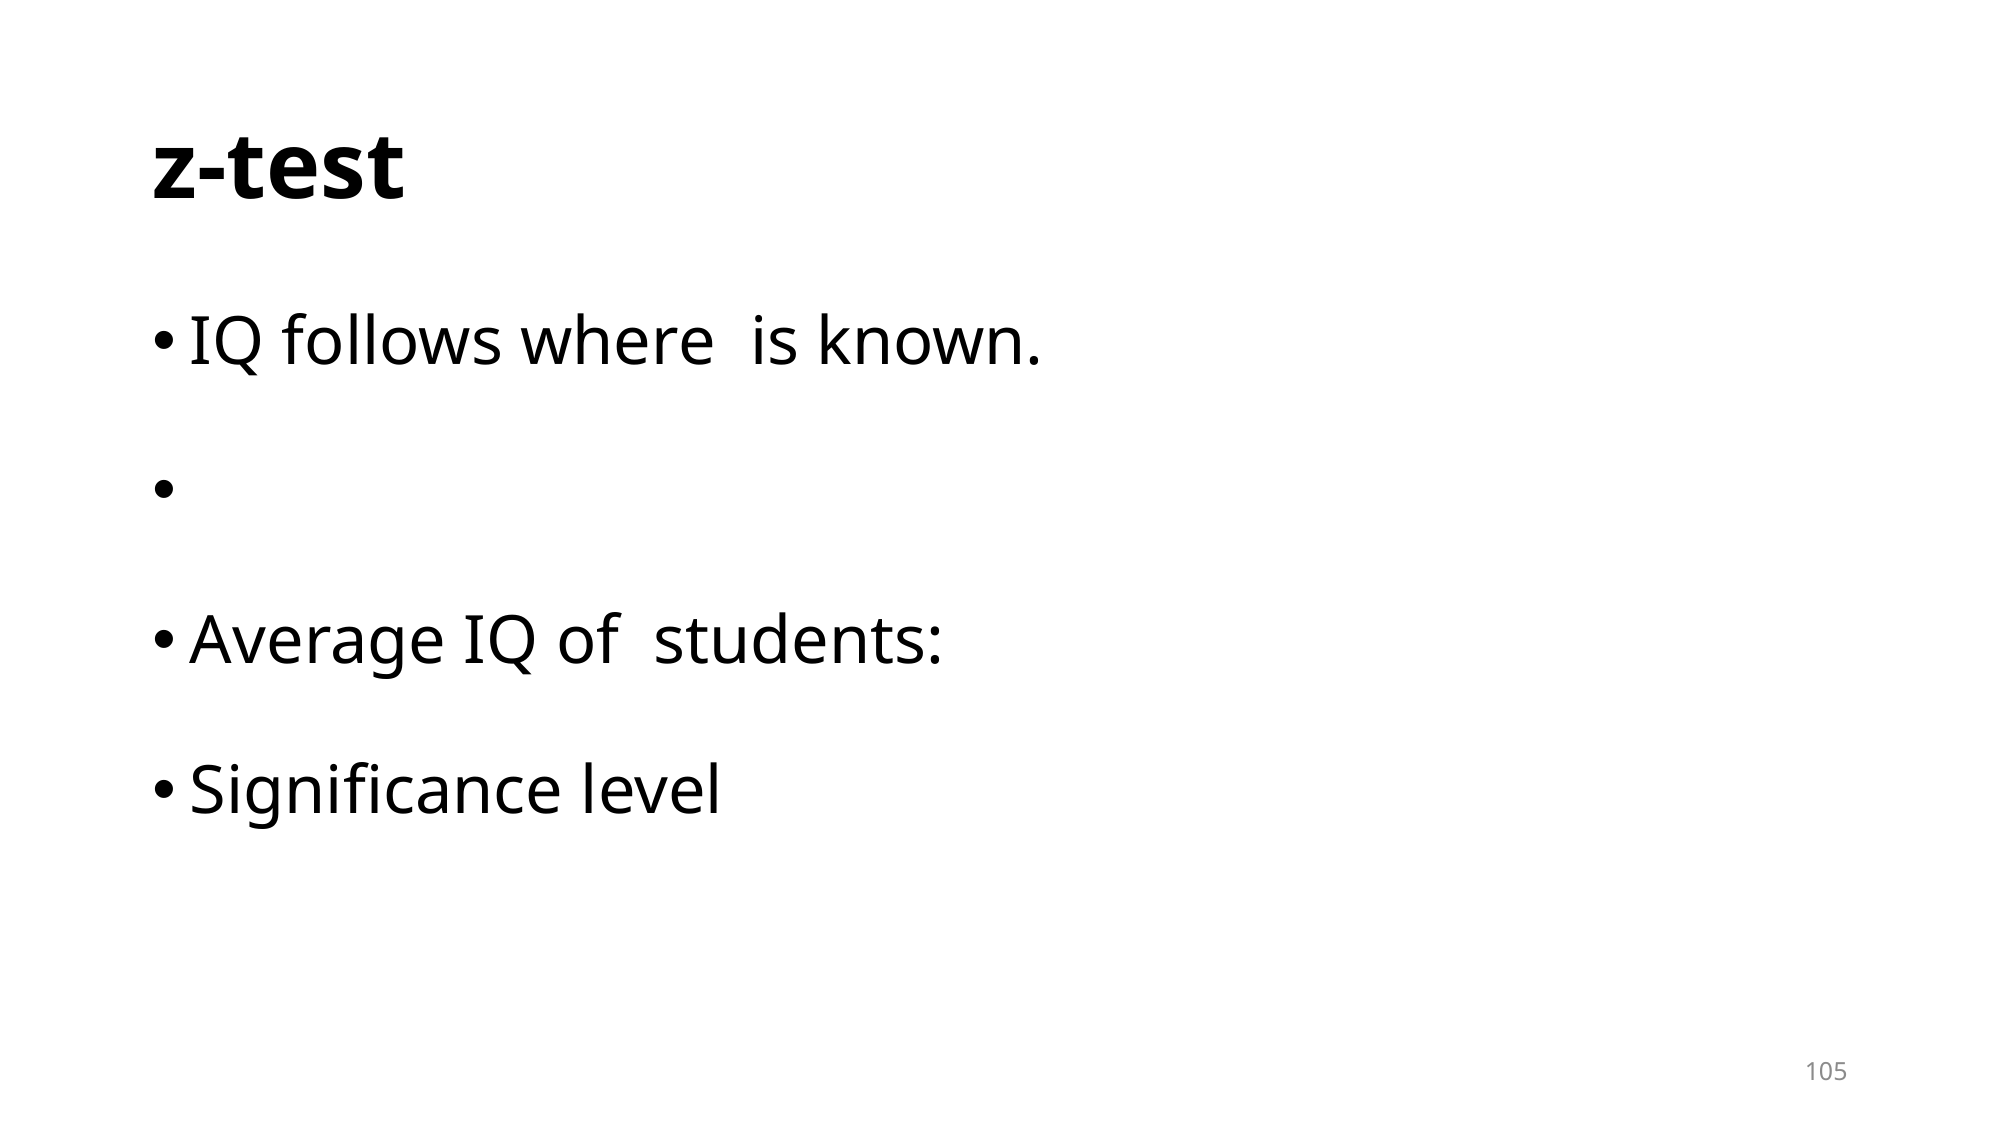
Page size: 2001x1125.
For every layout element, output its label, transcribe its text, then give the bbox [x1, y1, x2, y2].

slide_number 105 [1412, 1042, 1863, 1103]
title z-test [137, 59, 1863, 278]
